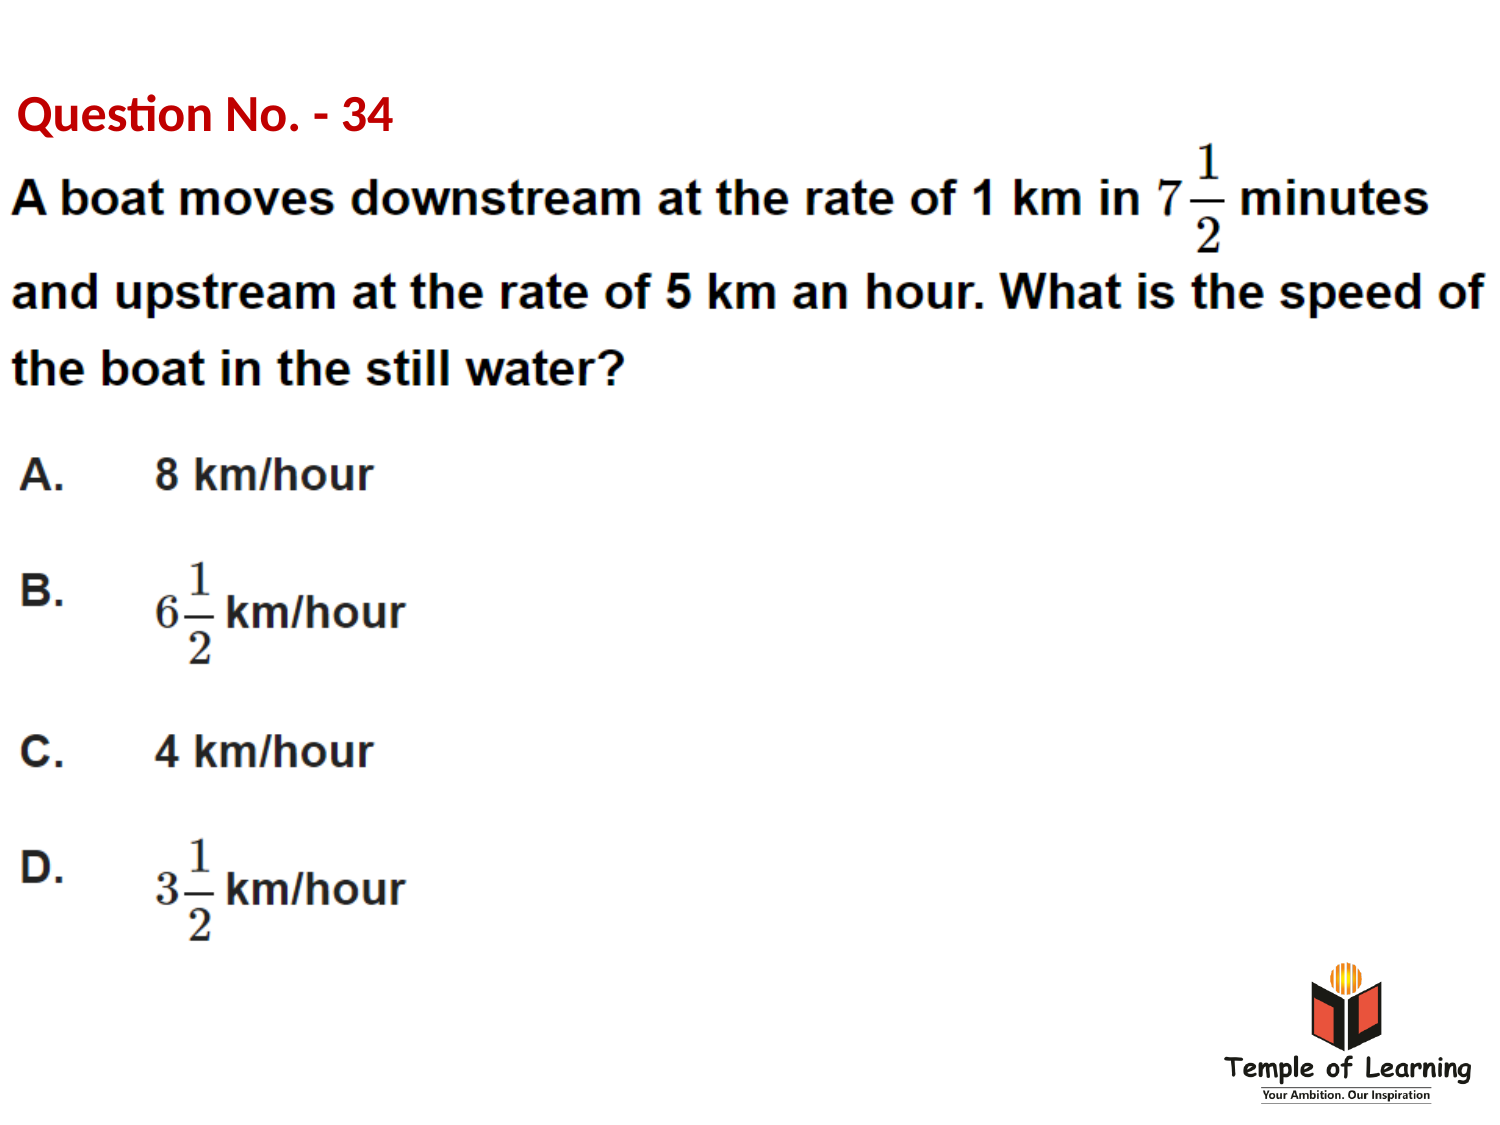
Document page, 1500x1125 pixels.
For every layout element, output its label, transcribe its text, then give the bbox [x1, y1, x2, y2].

text_box Question No. - 34 [2, 71, 409, 136]
picture [1224, 962, 1471, 1104]
picture [3, 137, 1497, 952]
